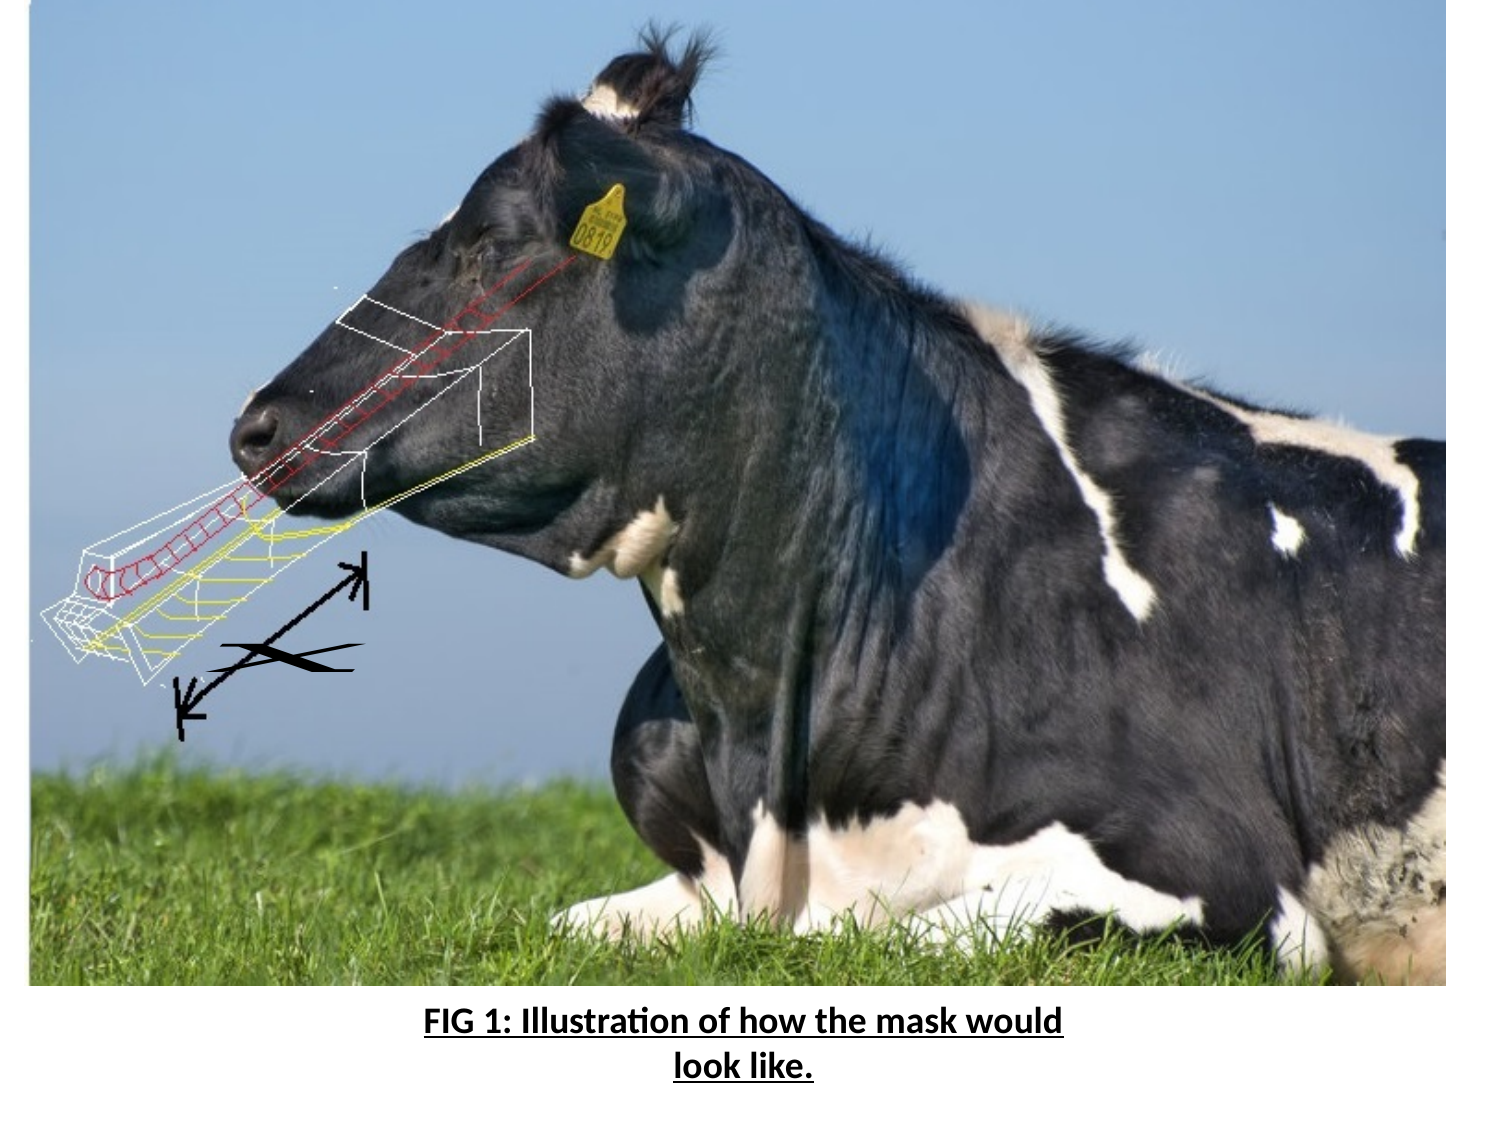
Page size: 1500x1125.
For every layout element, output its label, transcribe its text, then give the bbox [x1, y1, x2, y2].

picture [24, 0, 1447, 986]
text_box FIG 1: Illustration of how the mask would look like. [399, 994, 1088, 1094]
